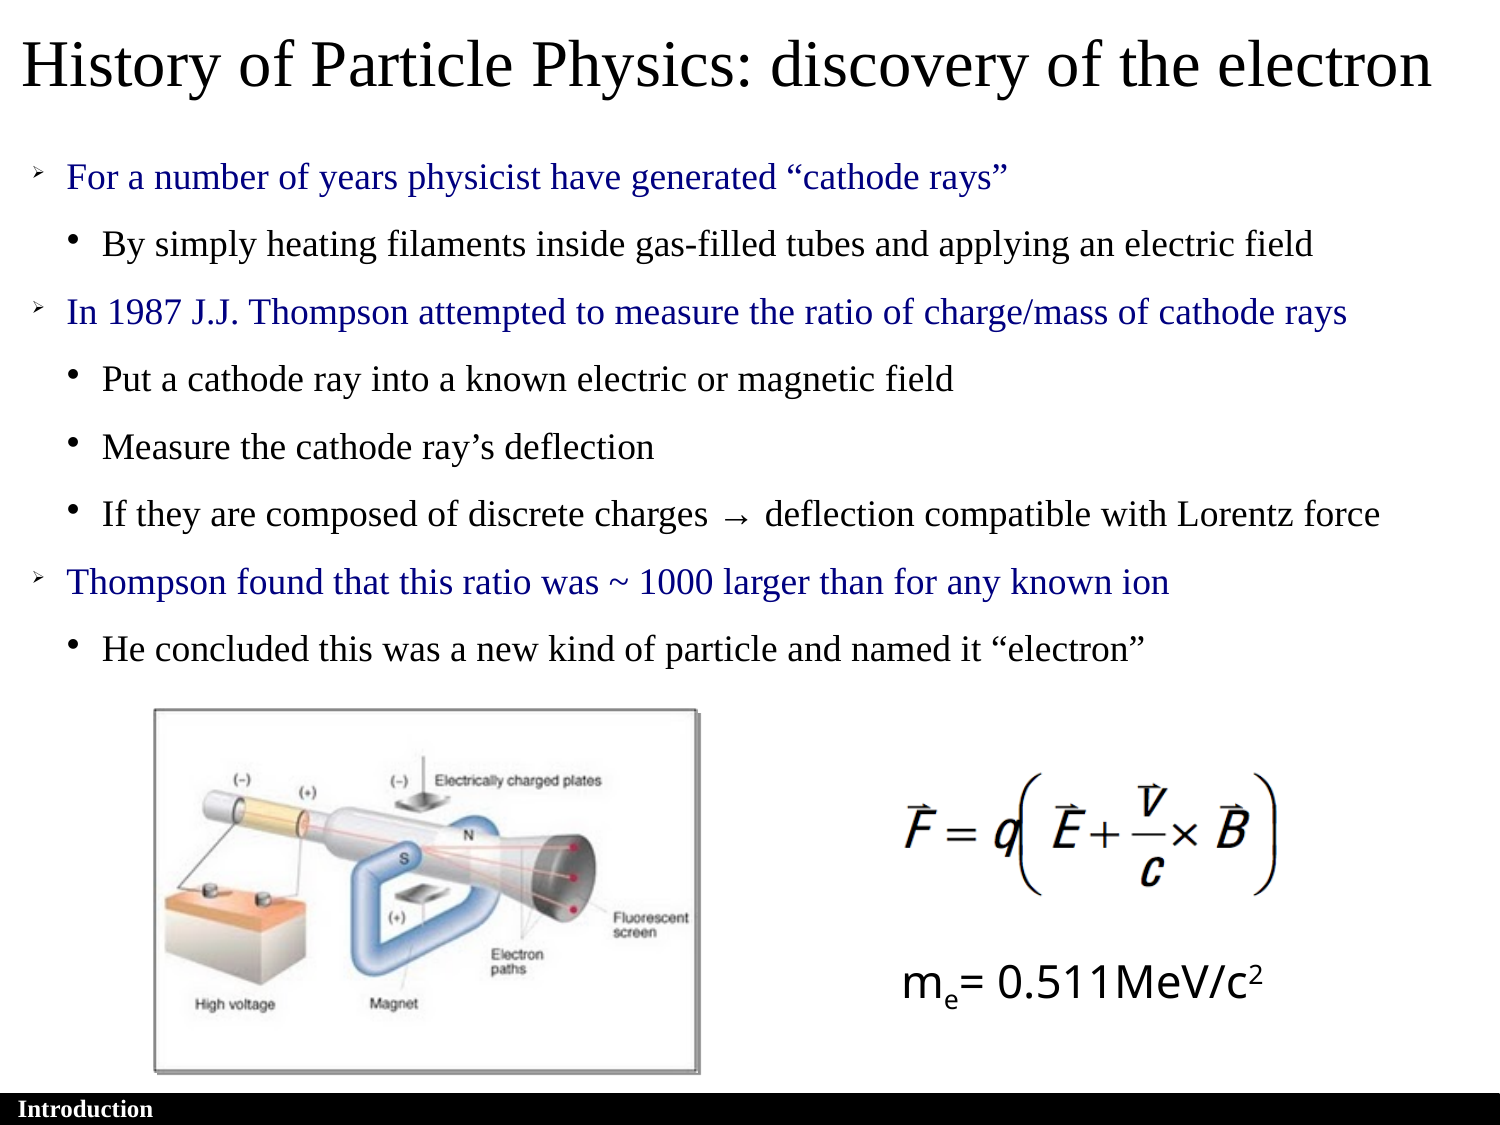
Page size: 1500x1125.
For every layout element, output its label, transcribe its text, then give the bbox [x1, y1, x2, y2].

picture [153, 708, 698, 1073]
text_box History of Particle Physics: discovery of the electron [0, 12, 1465, 120]
picture [891, 767, 1278, 904]
text_box For a number of years physicist have generated “cathode rays” By simply heating filaments inside gas-filled tubes and applying an electric field In 1987 J.J. Thompson attempted to measure the ratio of charge/mass of cathode rays Put a cathode ray into a known electric or magnetic field Measure the cathode ray’s deflection If they are composed of discrete charges → deflection compatible with Lorentz force Thompson found that this ratio was ~ 1000 larger than for any known ion He concluded this was a new kind of particle and named it “electron” [11, 117, 1500, 260]
text_box me= 0.511MeV/c2 [886, 944, 1317, 1023]
